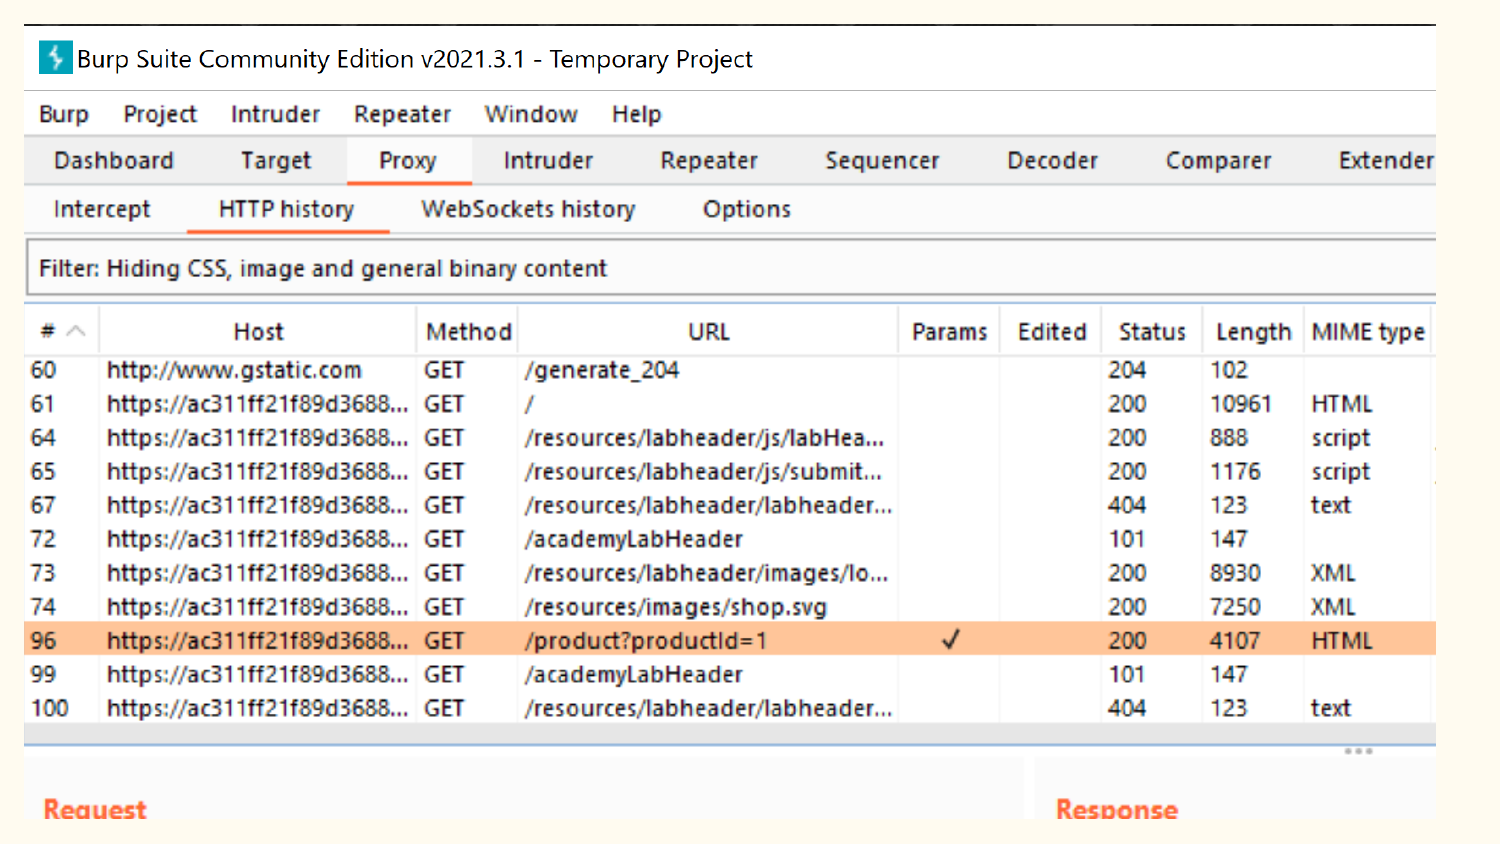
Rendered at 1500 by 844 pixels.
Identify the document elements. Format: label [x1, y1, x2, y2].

picture [24, 24, 1436, 819]
